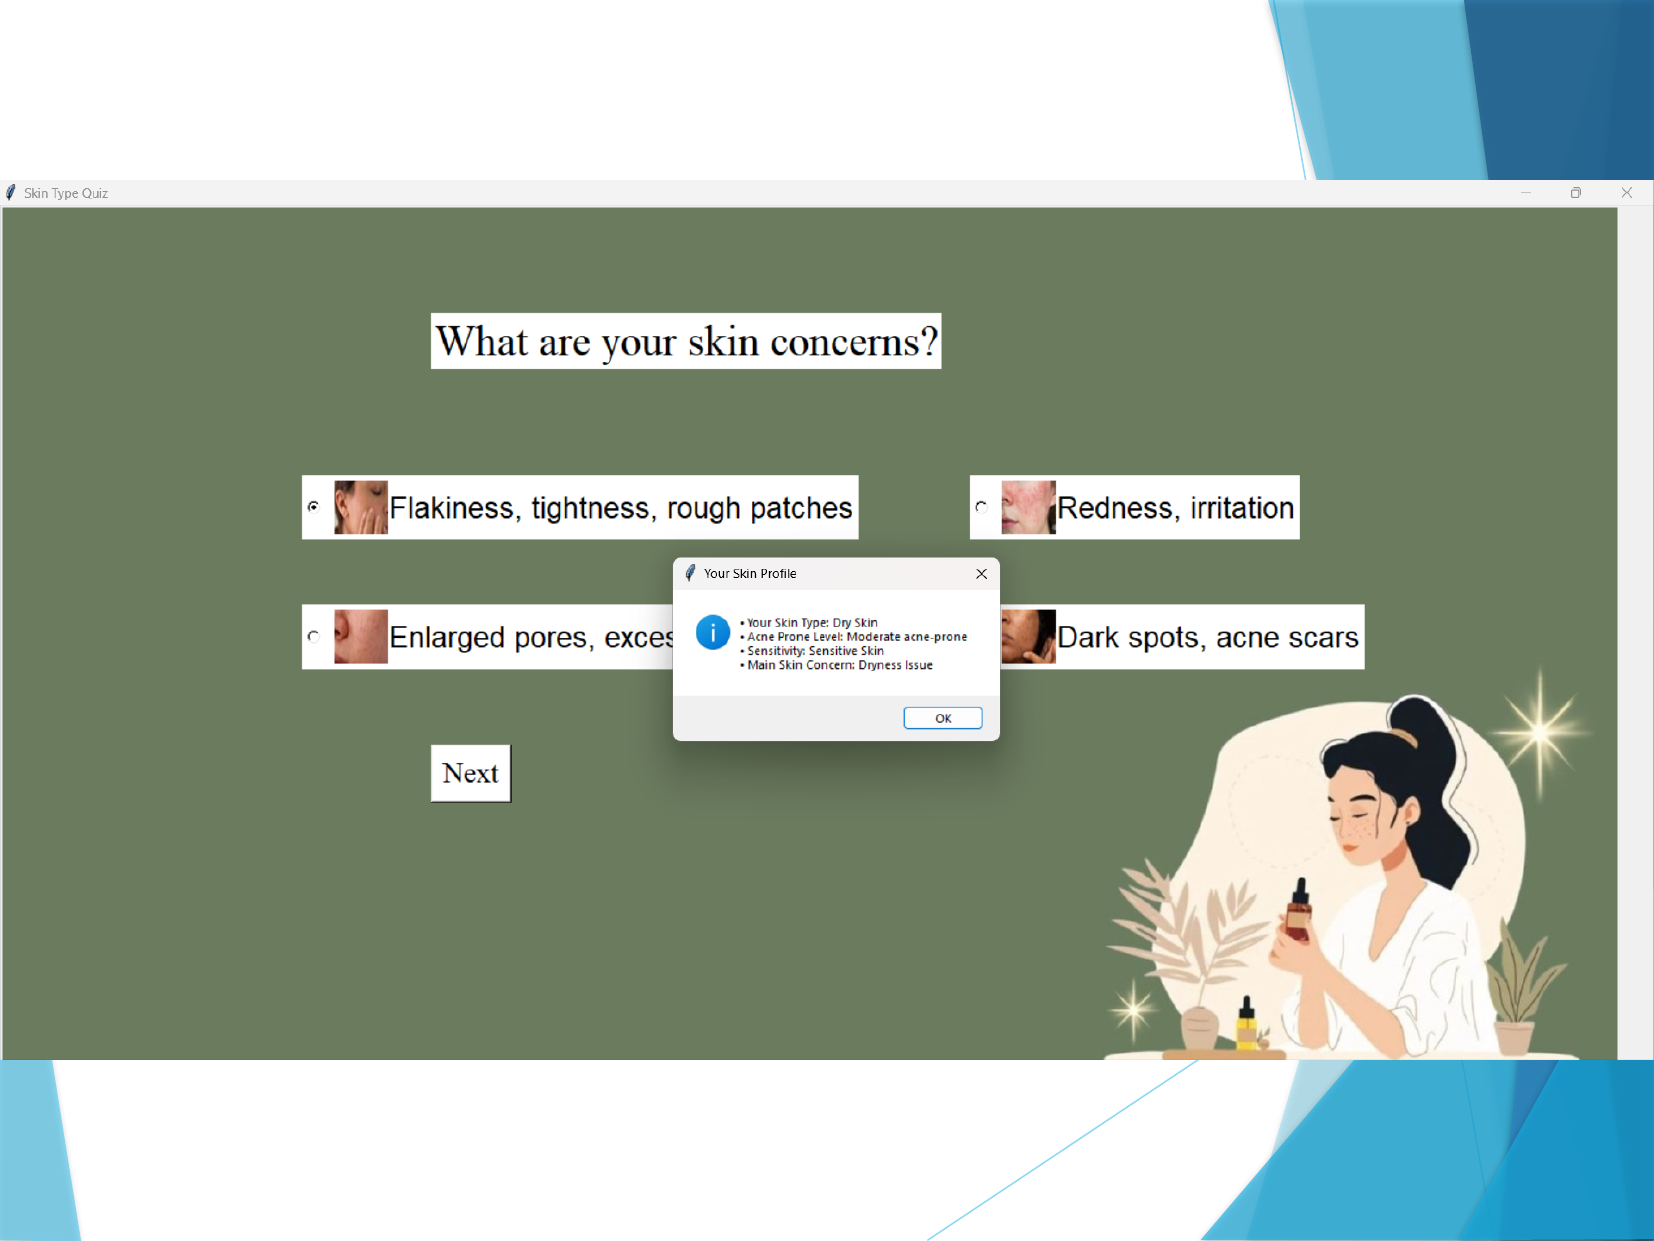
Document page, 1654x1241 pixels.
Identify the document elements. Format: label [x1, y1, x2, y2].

picture [0, 180, 1654, 1060]
